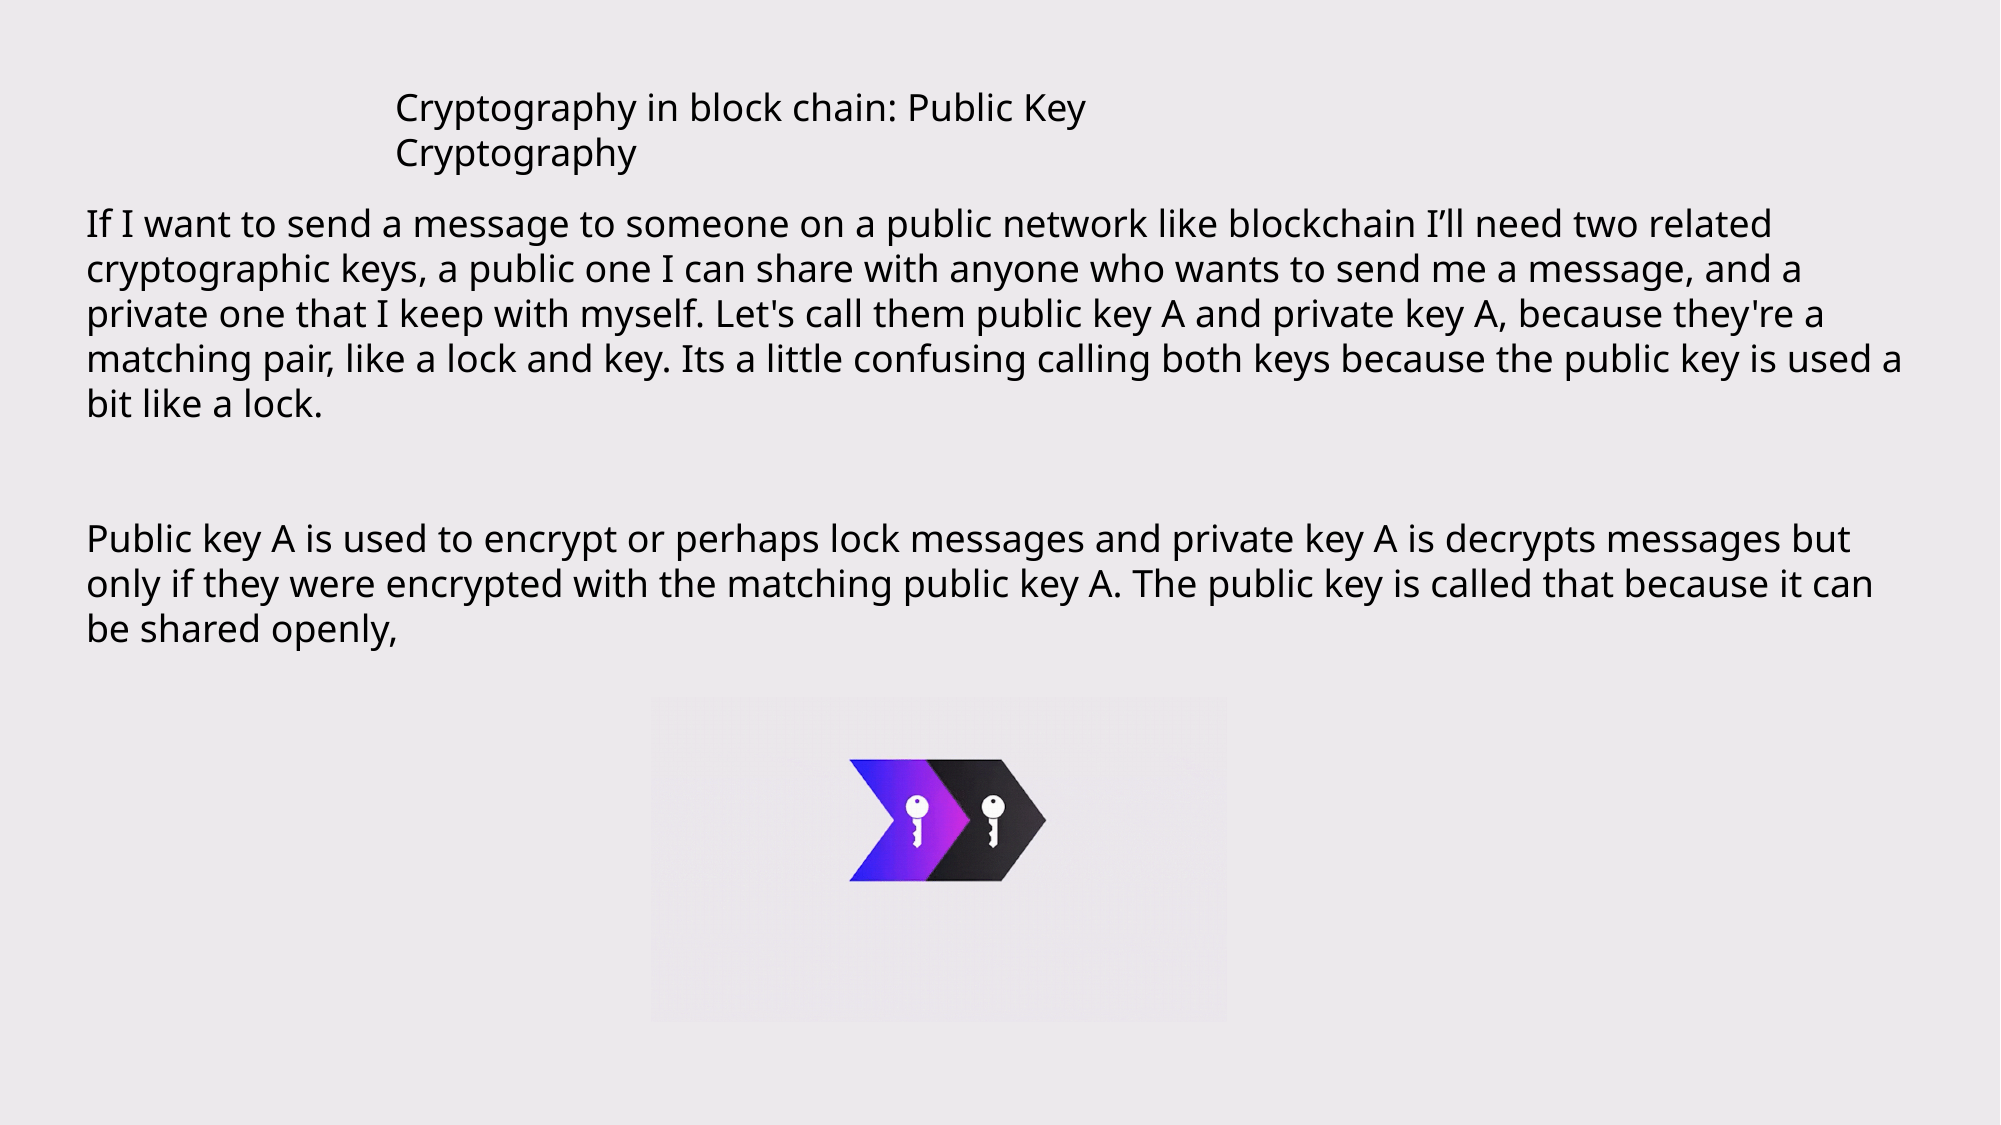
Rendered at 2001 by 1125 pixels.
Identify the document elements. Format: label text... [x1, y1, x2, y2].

picture [650, 696, 1228, 1022]
text_box Cryptography in block chain: Public Key Cryptography [380, 76, 1329, 182]
text_box If I want to send a message to someone on a public network like blockchain I’ll need two related cryptographic keys, a public one I can share with anyone who wants to send me a message, and a private one that I keep with myself. Let's call them public key A and private key A, because they're a matching pair, like a lock and key. Its a little confusing calling both keys because the public key is used a bit like a lock. Public key A is used to encrypt or perhaps lock messages and private key A is decrypts messages but only if they were encrypted with the matching public key A. The public key is called that because it can be shared openly, [71, 193, 1929, 703]
